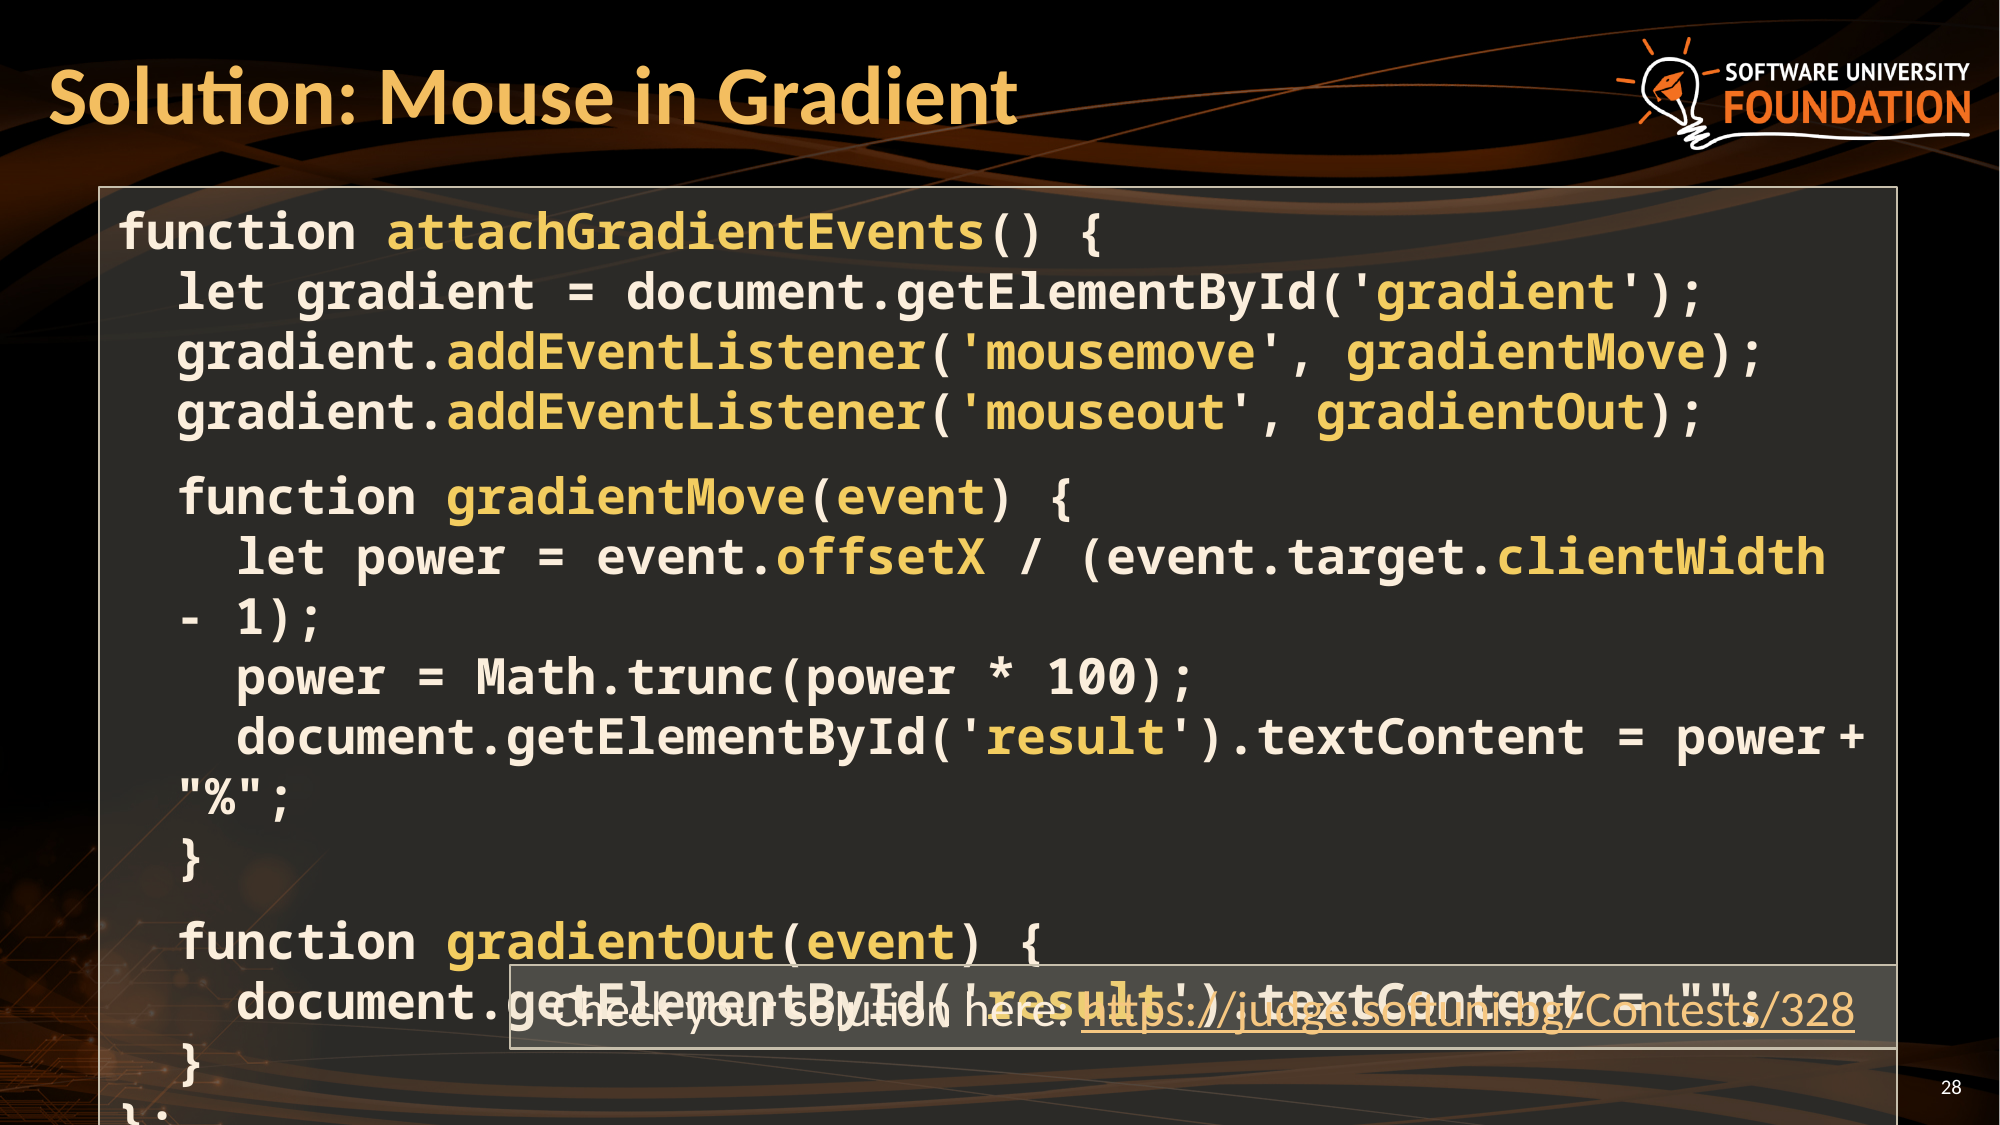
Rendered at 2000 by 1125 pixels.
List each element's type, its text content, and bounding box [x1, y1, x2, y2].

title Solution: Mouse in Gradient [30, 6, 1602, 189]
text_box Check your solution here: https://judge.softuni.bg/Contests/328 [510, 964, 1898, 1049]
text_box function attachGradientEvents() { let gradient = document.getElementById('gradient'); gradient.addEventListener('mousemove', gradientMove); gradient.addEventListener('mouseout', gradientOut); function gradientMove(event) { let power = event.offsetX / (event.target.clientWidth - 1); power = Math.trunc(power * 100); document.getElementById('result').textContent = power + "%"; } function gradientOut(event) { document.getElementById('result').textContent = ""; } }; [98, 187, 1898, 1125]
picture [0, 0, 2000, 1125]
slide_number 28 [1898, 1070, 1968, 1103]
